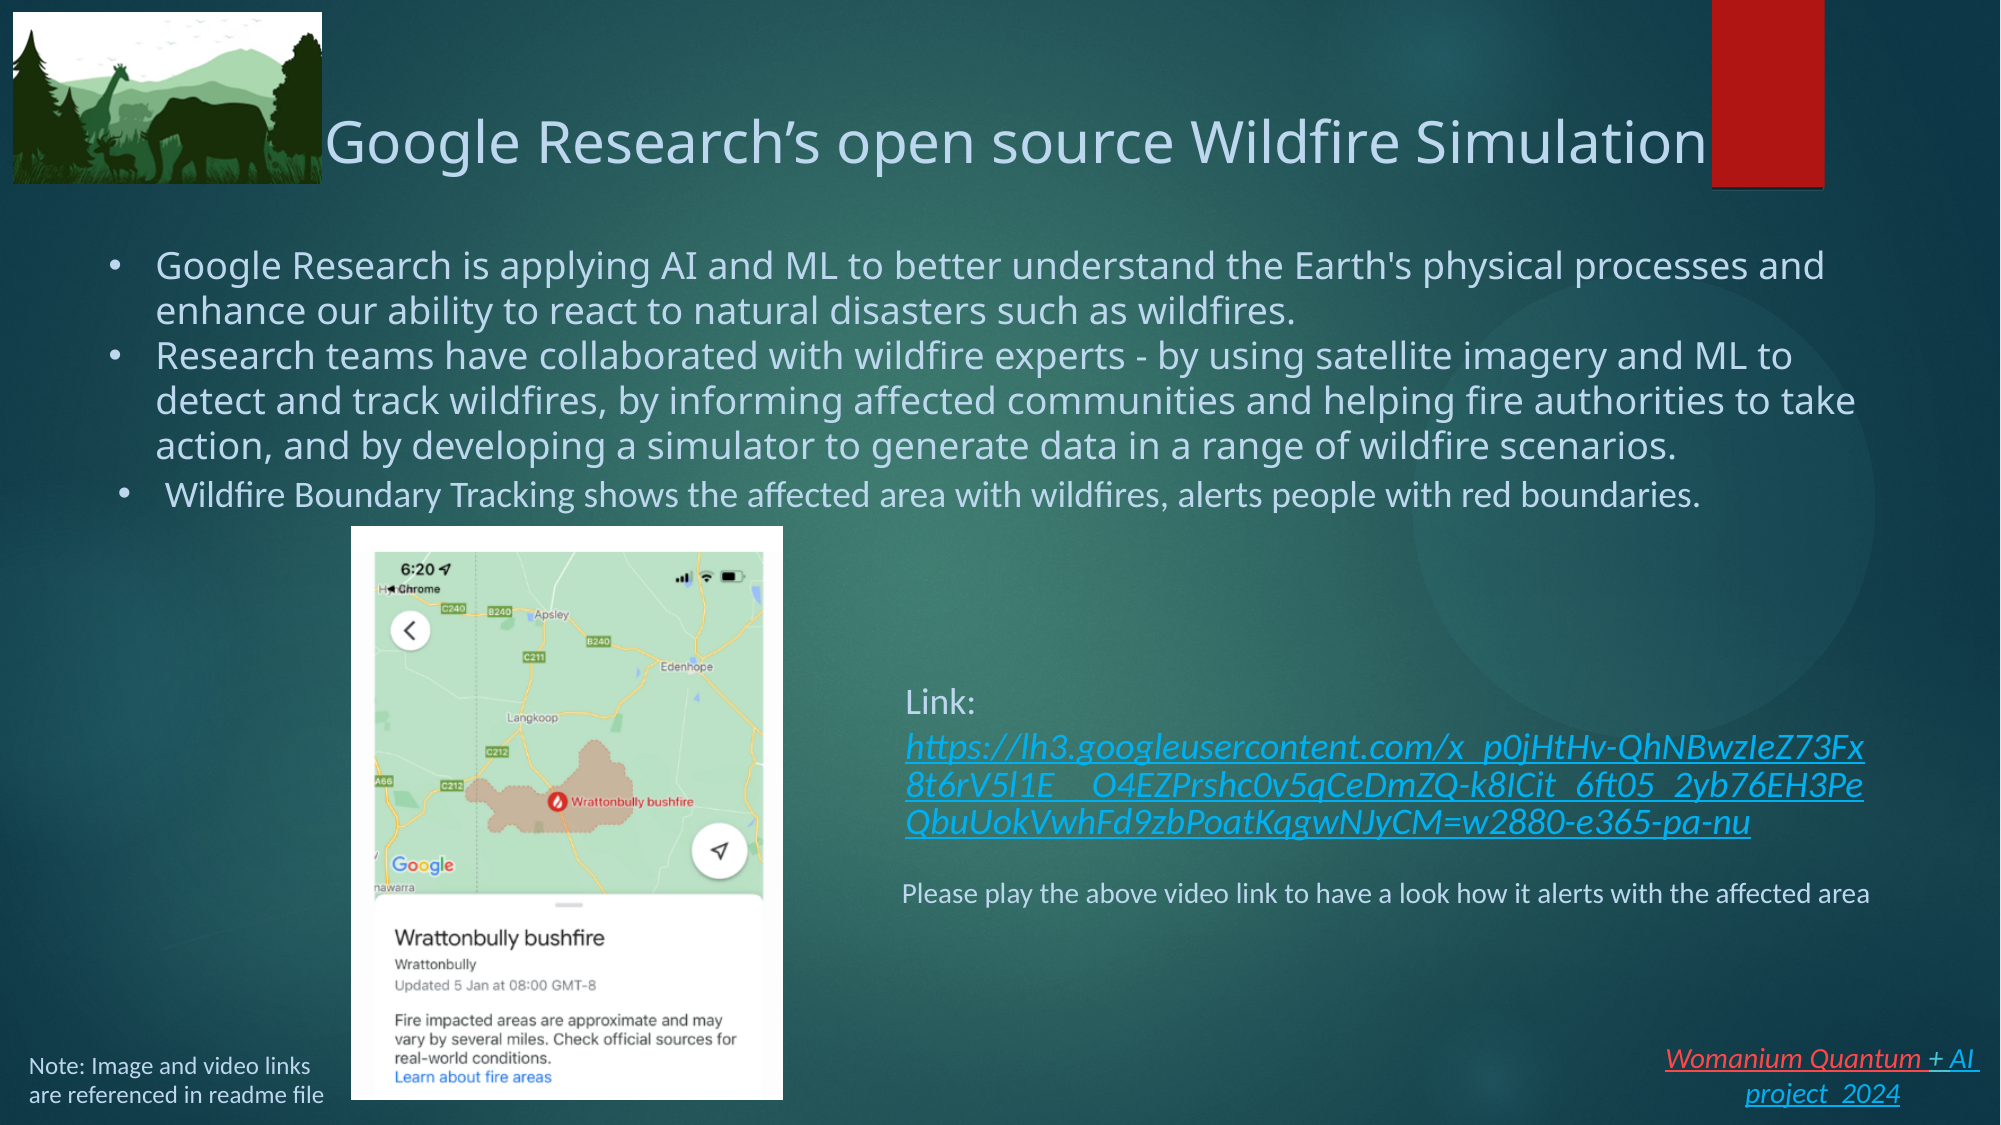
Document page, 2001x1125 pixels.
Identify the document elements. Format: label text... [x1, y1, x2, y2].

text_box Wildfire Boundary Tracking shows the affected area with wildfires, alerts people with red boundaries. [102, 462, 1719, 523]
text_box Please play the above video link to have a look how it alerts with the affected area [886, 866, 1926, 917]
text_box Link: https://lh3.googleusercontent.com/x_p0jHtHv-QhNBwzIeZ73Fx8t6rV5l1E__O4EZPrshc0v5qCeDmZQ-k8ICit_6ft05_2yb76EH3PeQbuUokVwhFd9zbPoatKqgwNJyCM=w2880-e365-pa-nu [890, 669, 1880, 775]
text_box Womanium Quantum + AI project 2024 [1647, 1031, 1998, 1117]
text_box Google Research is applying AI and ML to better understand the Earth's physical processes and enhance our ability to react to natural disasters such as wildfires. Research teams have collaborated with wildfire experts - by using satellite imagery and ML to detect and track wildfires, by informing affected communities and helping fire authorities to take action, and by developing a simulator to generate data in a range of wildfire scenarios. [93, 234, 1885, 475]
picture [0, 0, 2001, 1125]
text_box Note: Image and video links are referenced in readme file [13, 1041, 364, 1117]
text_box Google Research’s open source Wildfire Simulation [322, 98, 1724, 184]
